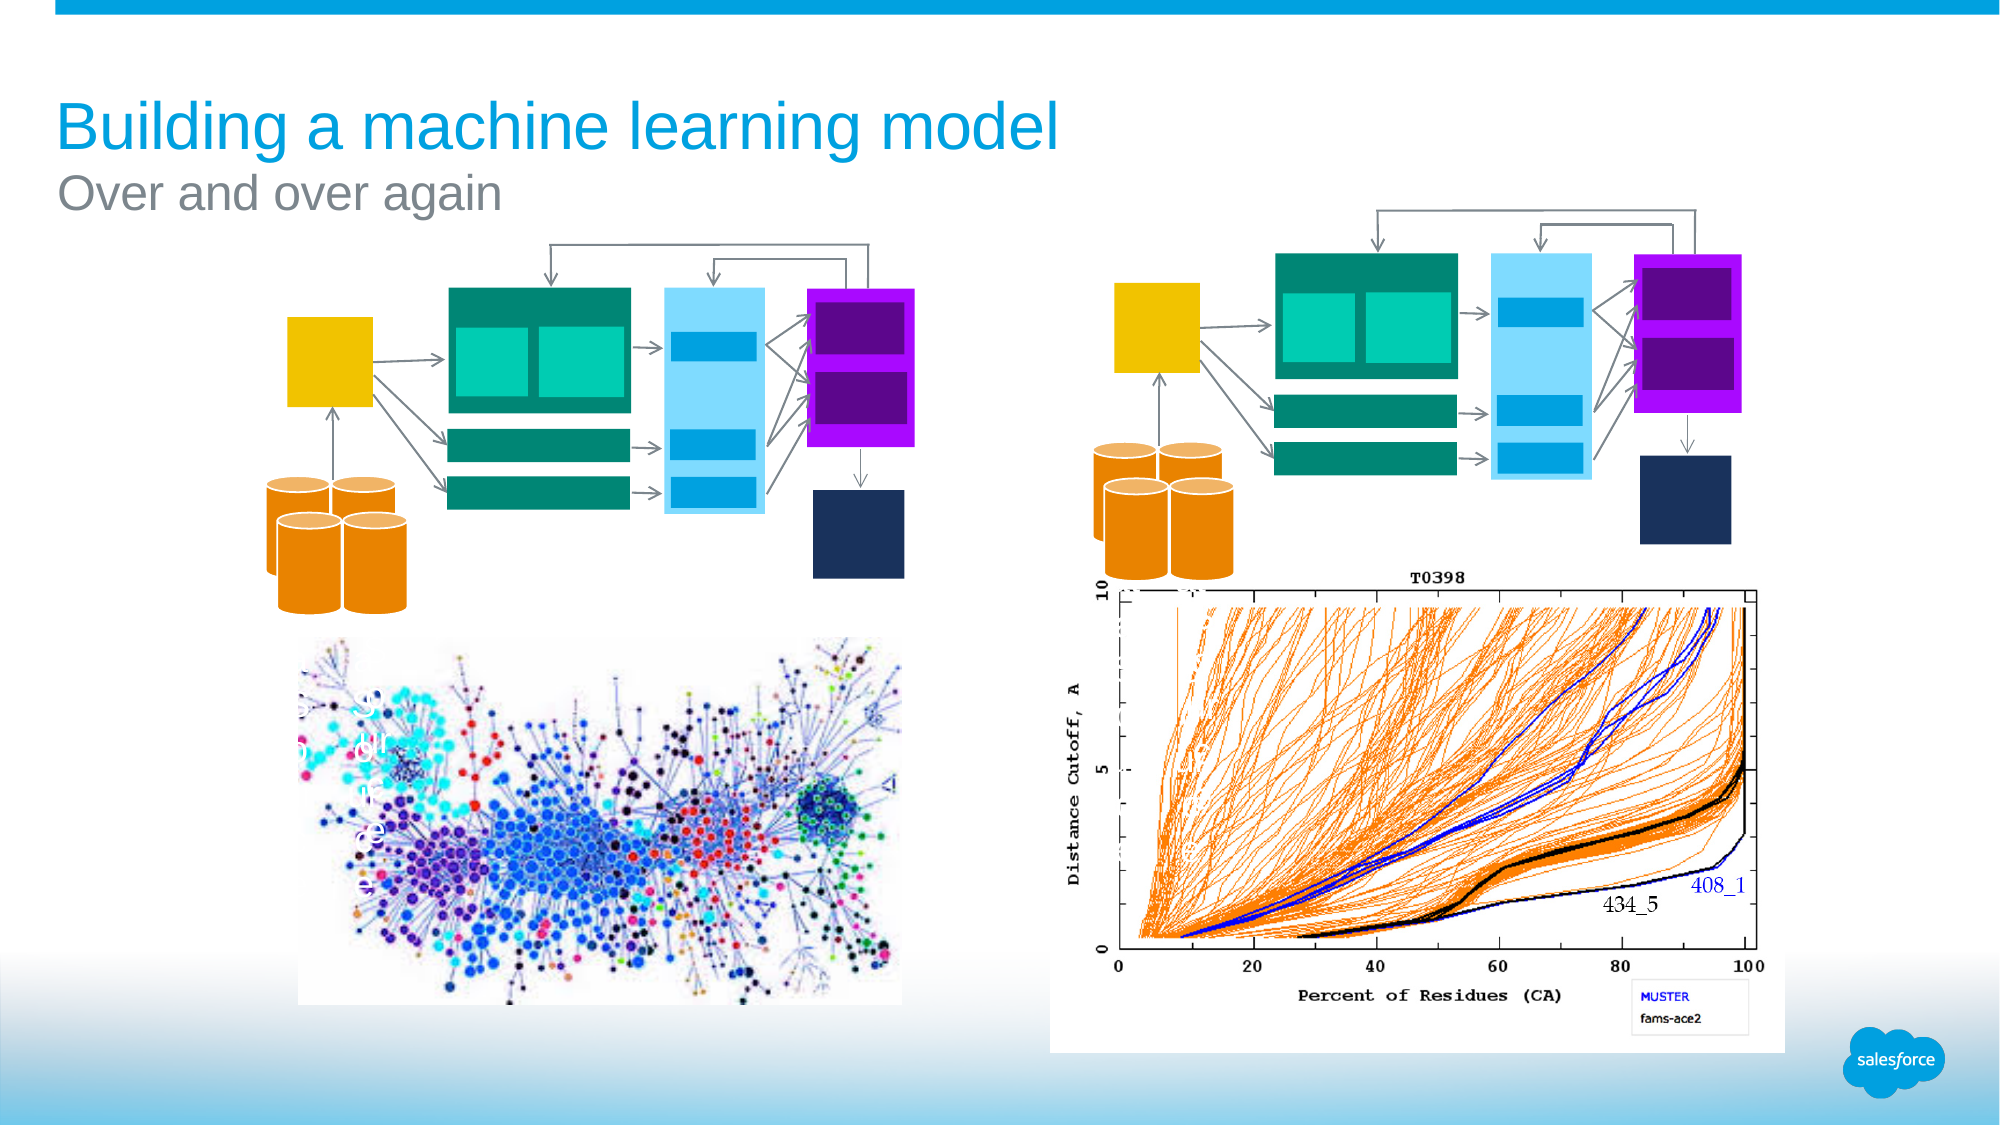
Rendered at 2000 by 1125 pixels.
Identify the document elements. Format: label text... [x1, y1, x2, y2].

picture [1, 188, 2000, 1125]
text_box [1092, 209, 1742, 582]
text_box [265, 243, 915, 616]
list Over and over again [55, 167, 1940, 223]
title Building a machine learning model [55, 14, 1945, 164]
